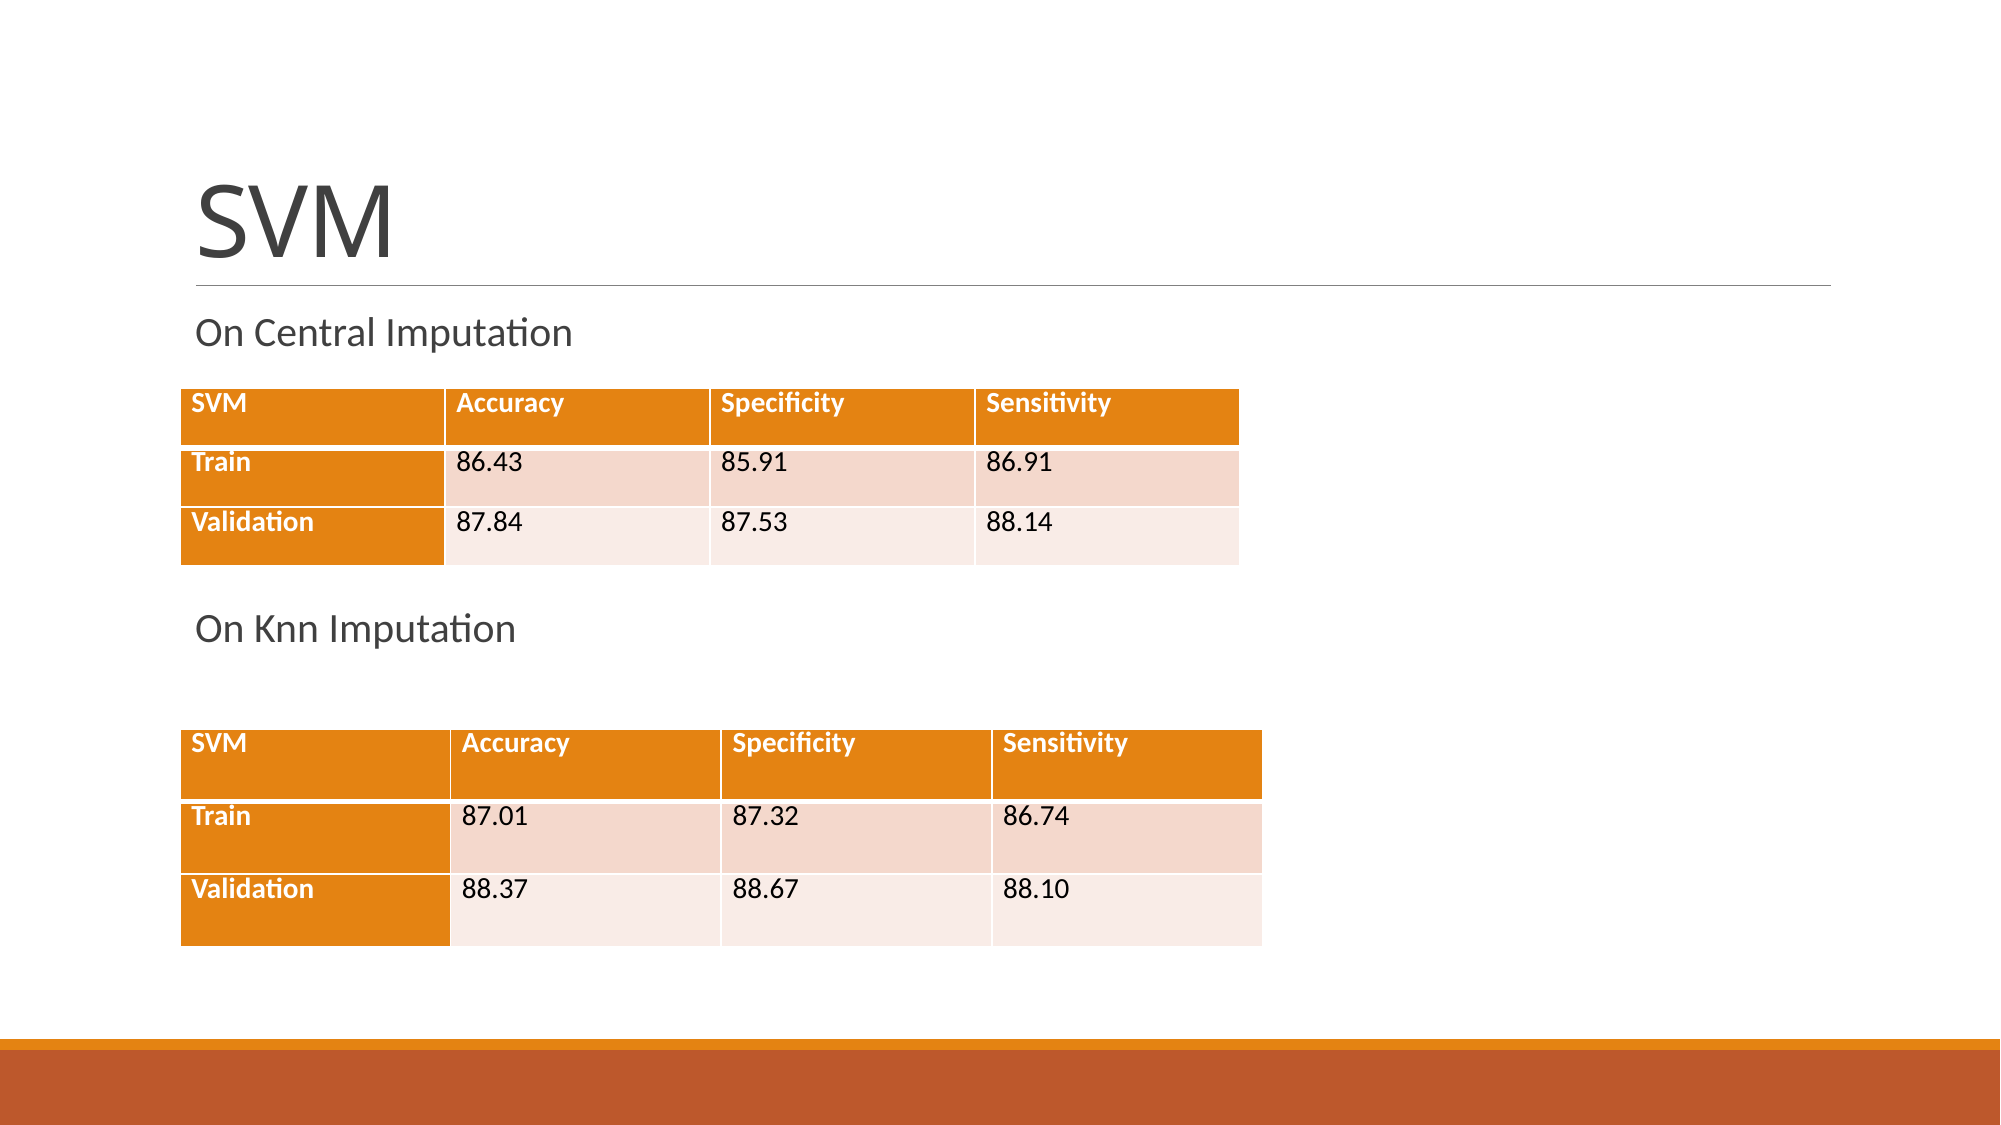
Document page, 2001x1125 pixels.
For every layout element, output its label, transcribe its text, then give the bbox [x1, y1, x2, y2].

table_header Sensitivity [976, 389, 1239, 445]
table_cell 86.74 [993, 804, 1262, 873]
table_header Accuracy [446, 389, 709, 445]
table_cell 87.53 [711, 508, 974, 565]
table_cell 88.10 [993, 875, 1262, 946]
table_cell Train [181, 804, 450, 873]
table_cell Validation [181, 875, 450, 946]
table_cell Validation [181, 508, 444, 565]
table_cell 88.37 [451, 875, 720, 946]
table_cell 88.67 [722, 875, 991, 946]
table_header SVM [181, 730, 450, 799]
table_cell 88.14 [976, 508, 1239, 565]
table_cell Train [181, 451, 444, 506]
table_header SVM [181, 389, 444, 445]
table_cell 87.32 [722, 804, 991, 873]
title SVM [180, 47, 1830, 285]
table_cell 87.84 [446, 508, 709, 565]
table_cell 87.01 [451, 804, 720, 873]
table_header Specificity [711, 389, 974, 445]
table_cell 86.43 [446, 451, 709, 506]
table_cell 86.91 [976, 451, 1239, 506]
table_cell 85.91 [711, 451, 974, 506]
table_header Specificity [722, 730, 991, 799]
list On Central Imputation On Knn Imputation [180, 302, 1830, 963]
table_header Sensitivity [993, 730, 1262, 799]
table_header Accuracy [451, 730, 720, 799]
